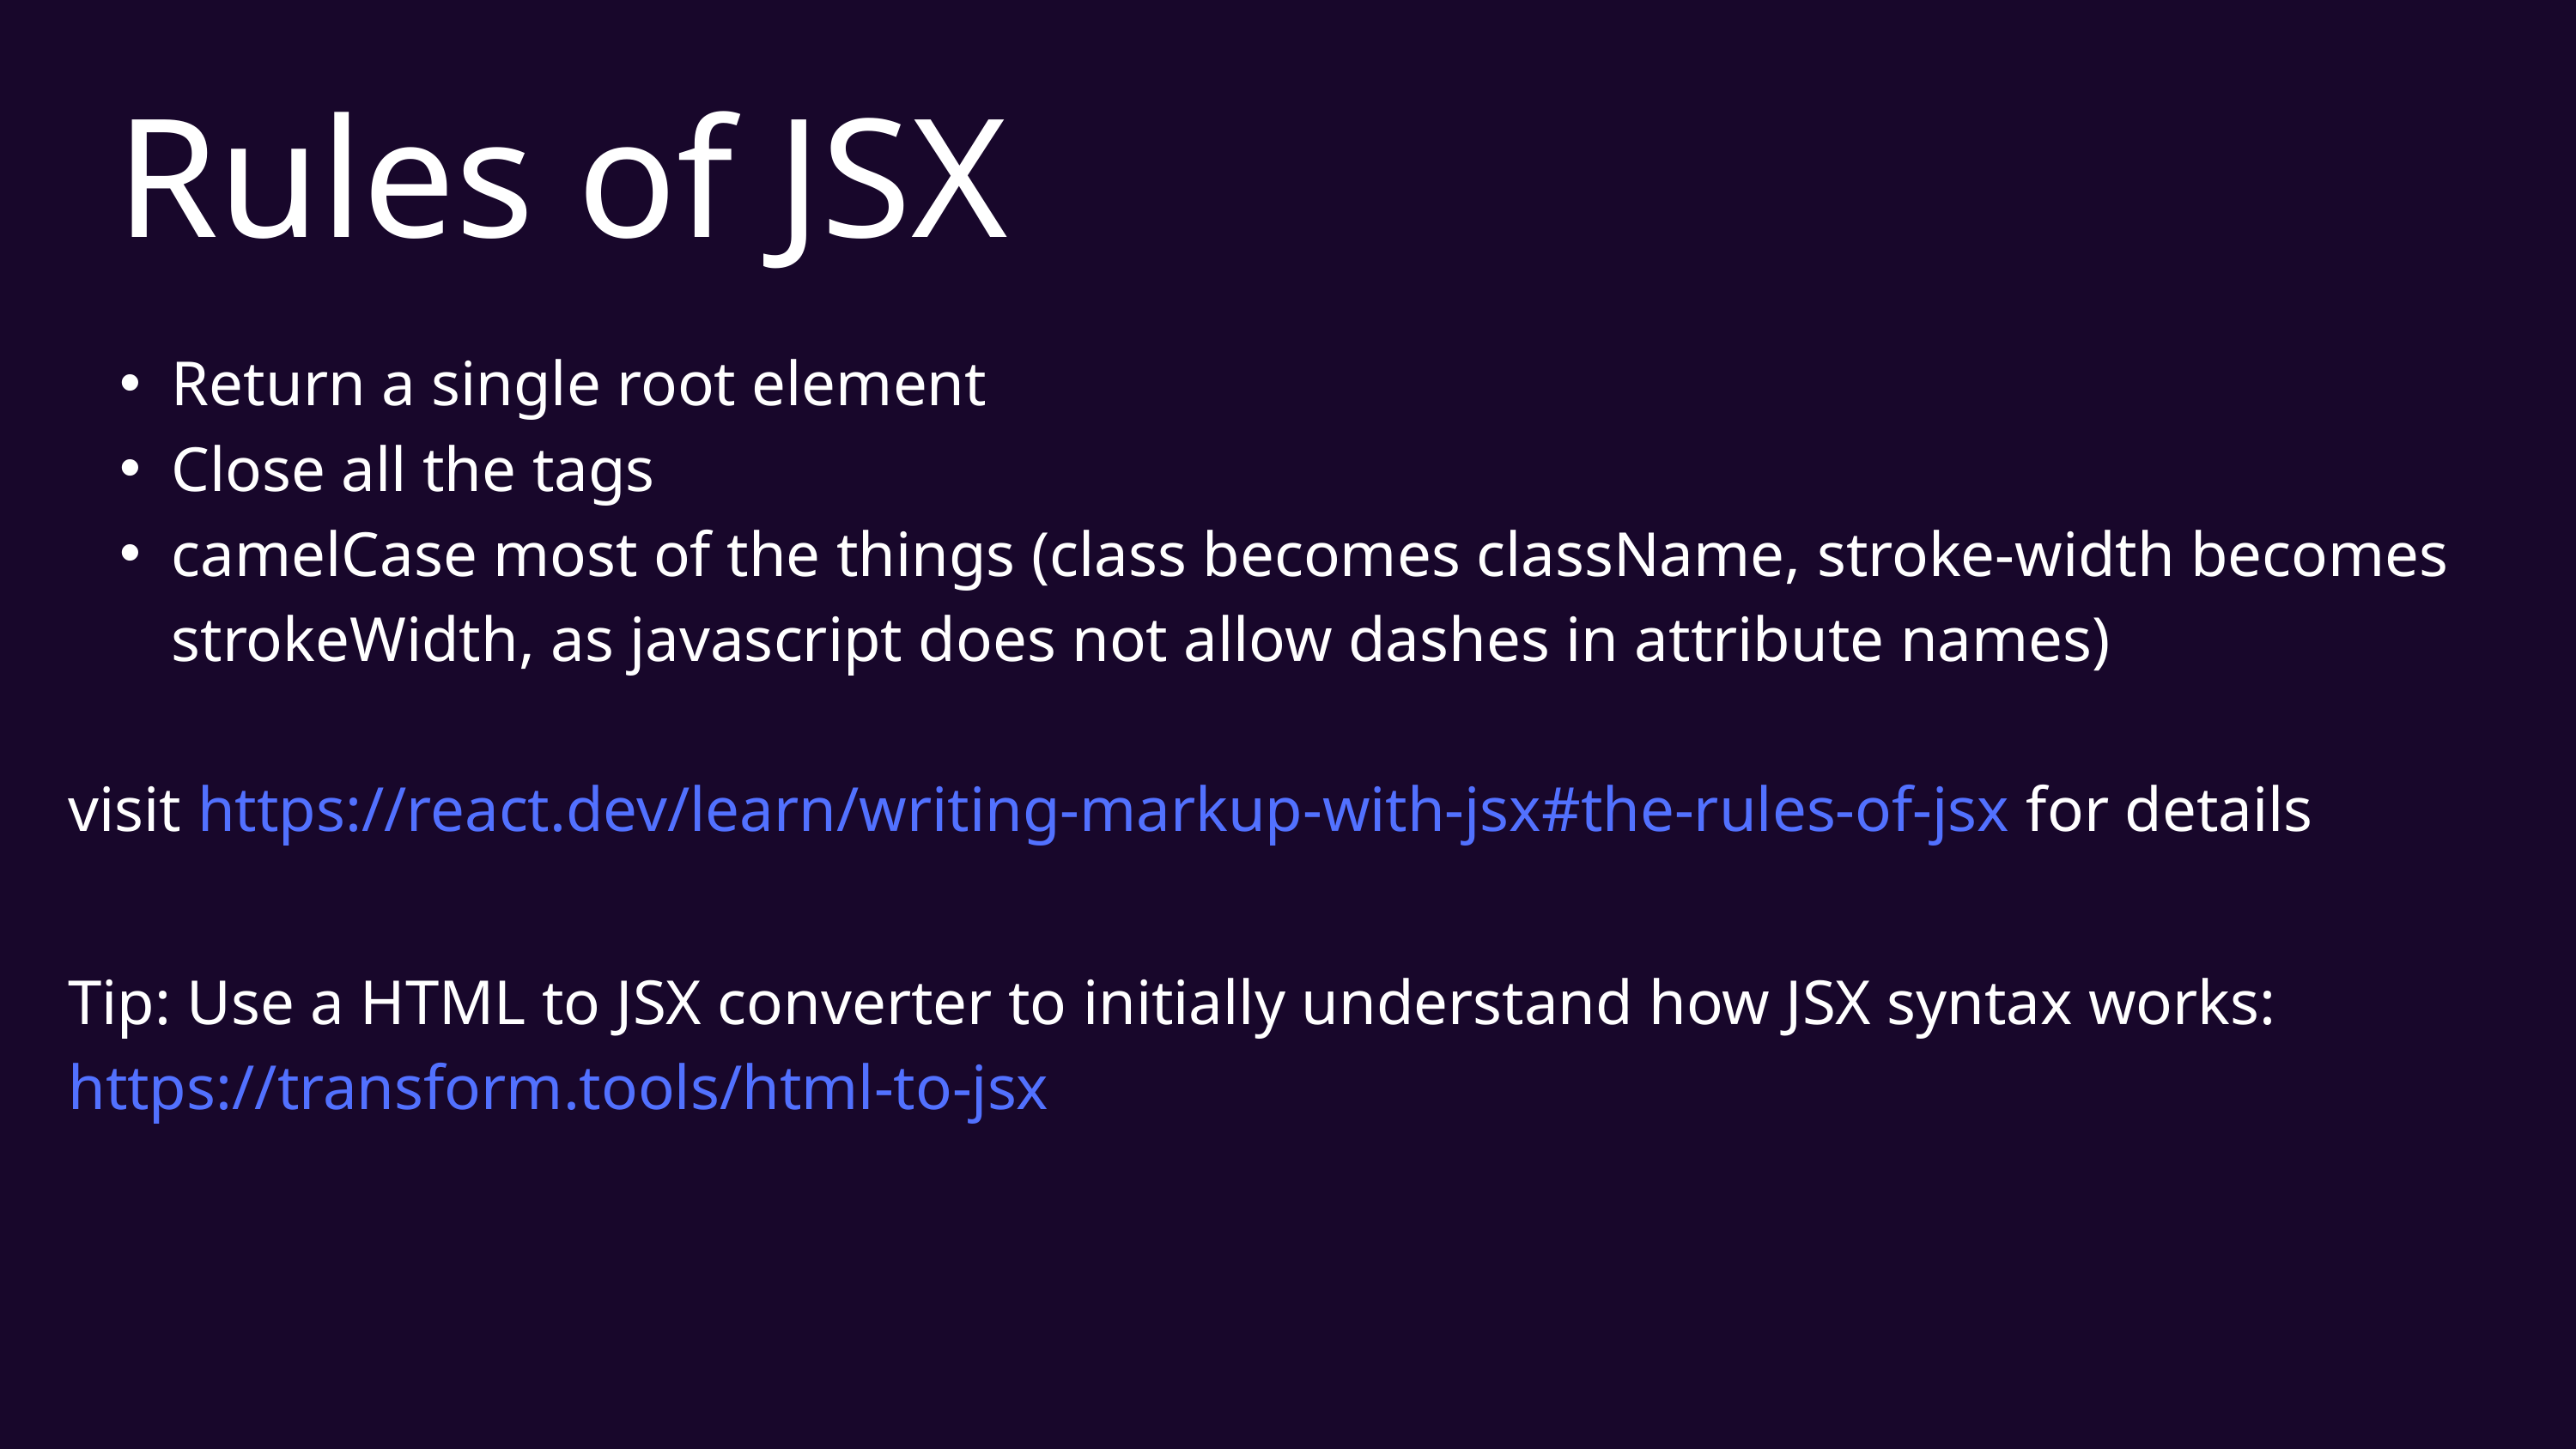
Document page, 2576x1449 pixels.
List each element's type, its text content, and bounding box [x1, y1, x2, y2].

text_box Return a single root element Close all the tags camelCase most of the things (class becomes className, stroke-width becomes strokeWidth, as javascript does not allow dashes in attribute names) visit https://react.dev/learn/writing-markup-with-jsx#the-rules-of-jsx for details [68, 332, 2556, 844]
text_box Rules of JSX [68, 39, 1057, 271]
text_box Tip: Use a HTML to JSX converter to initially understand how JSX syntax works: https://transform.tools/html-to-jsx [68, 951, 2432, 1122]
